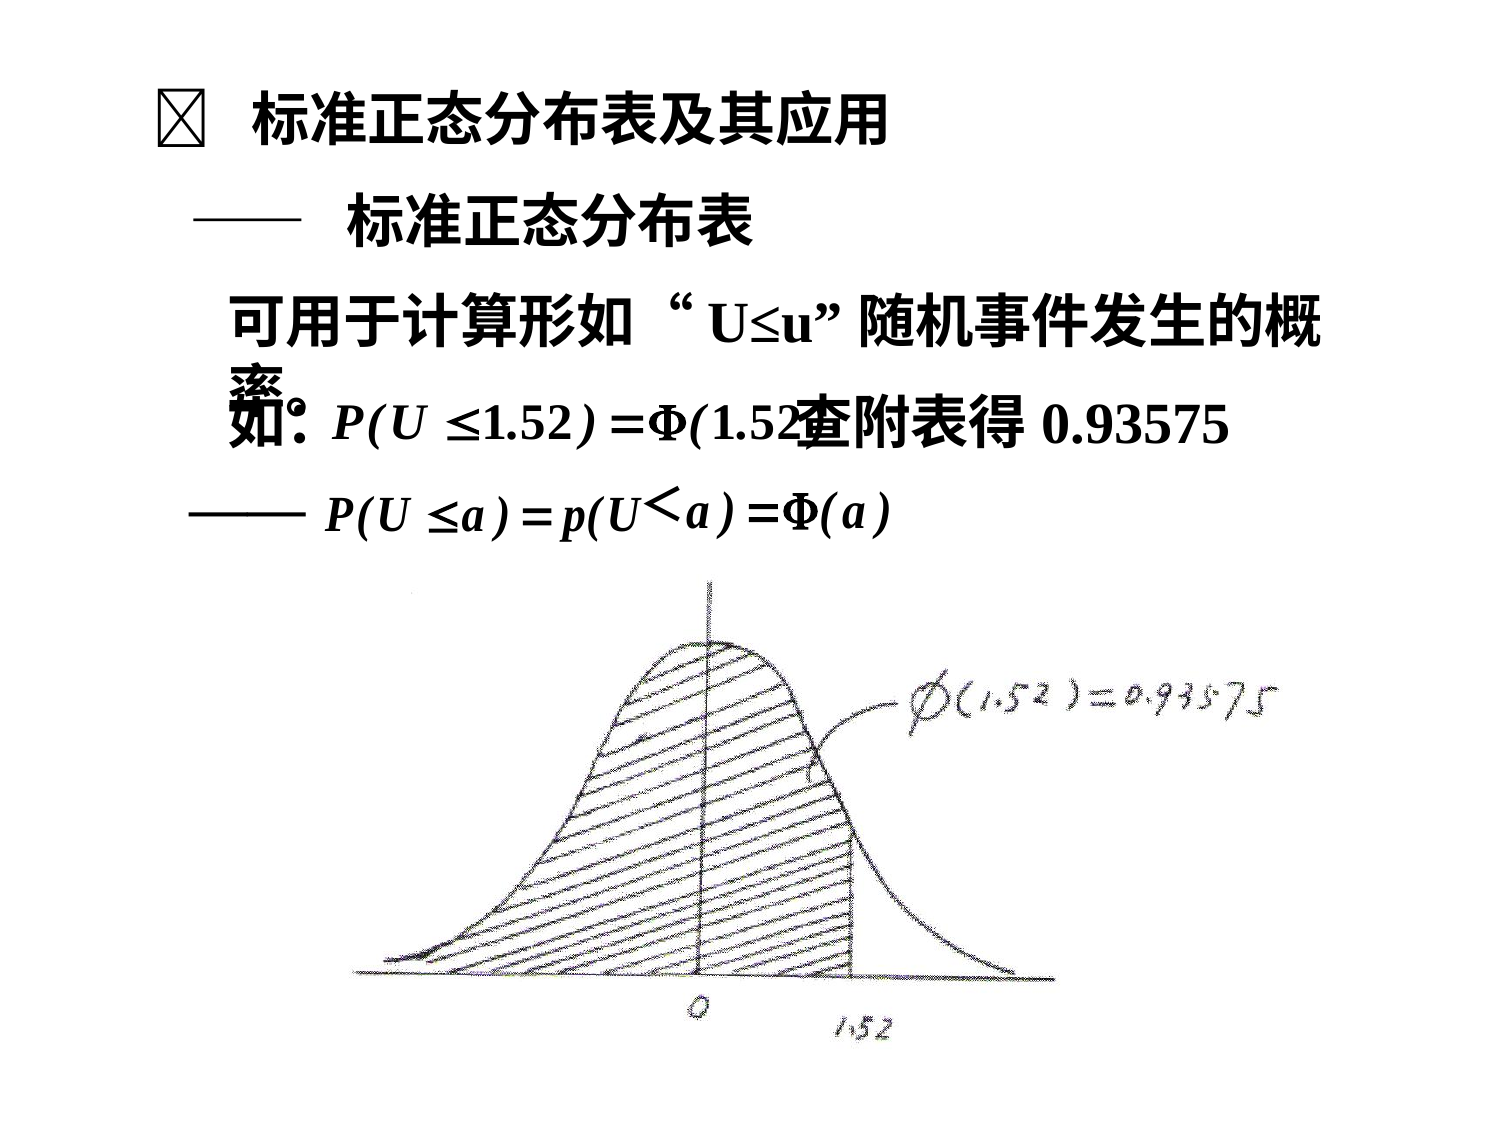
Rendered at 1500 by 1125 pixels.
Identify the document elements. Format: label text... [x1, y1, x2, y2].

text_box —— [174, 462, 314, 548]
text_box 可用于计算形如“U≤u”随机事件发生的概率。 [212, 277, 1450, 432]
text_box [318, 468, 895, 557]
text_box  标准正态分布表及其应用 [137, 75, 1163, 160]
text_box —— 标准正态分布表 [174, 170, 1400, 262]
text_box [212, 377, 1388, 463]
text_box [337, 574, 1288, 1051]
